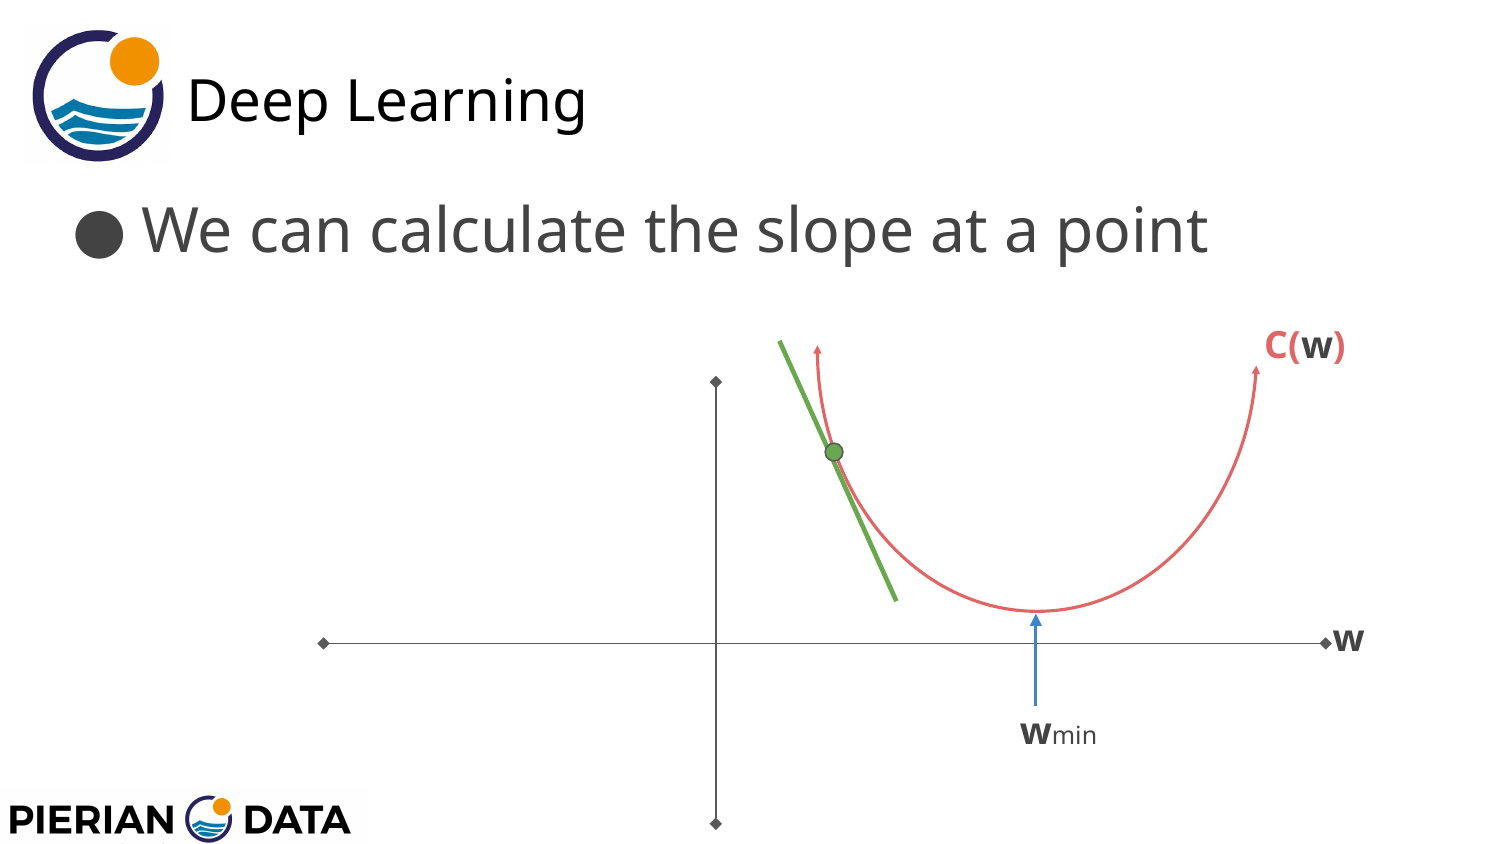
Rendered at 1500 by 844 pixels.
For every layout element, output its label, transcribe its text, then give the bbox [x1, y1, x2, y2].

list C(w) [1249, 305, 1500, 395]
list wmin [1004, 692, 1176, 781]
title Deep Learning [176, 48, 1449, 143]
text_box [901, 347, 1254, 612]
list We can calculate the slope at a point [51, 164, 1449, 291]
picture [24, 24, 172, 167]
list w [1317, 599, 1444, 688]
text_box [1031, 615, 1035, 642]
picture [0, 787, 368, 844]
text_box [779, 340, 897, 602]
